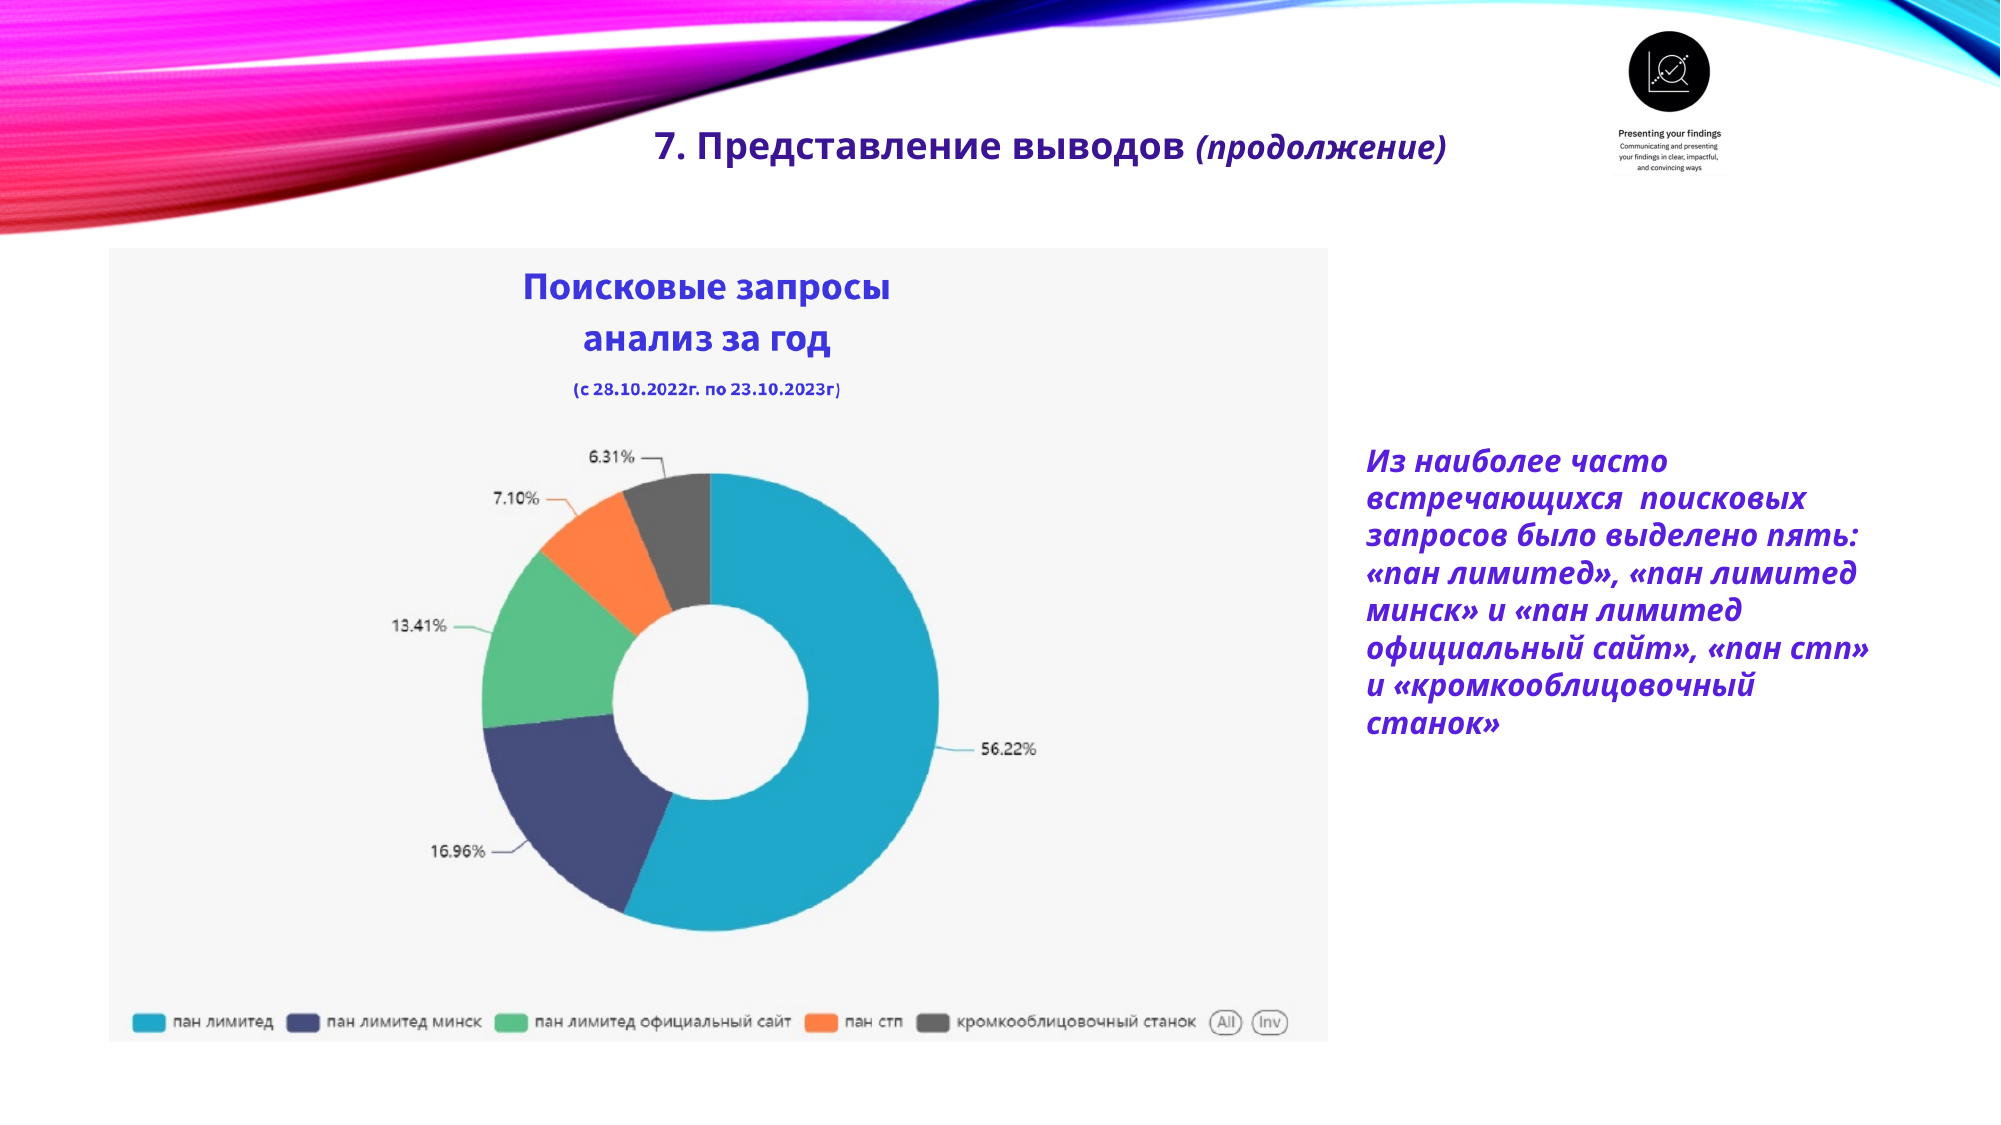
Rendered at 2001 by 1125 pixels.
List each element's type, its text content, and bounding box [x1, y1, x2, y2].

picture [1910, 0, 2000, 45]
picture [0, 0, 2000, 237]
text_box 7. Представление выводов (продолжение) [639, 114, 1462, 175]
picture [1890, 0, 2000, 75]
text_box Из наиболее часто встречающихся поисковых запросов было выделено пять: «пан лимитед», «пан лимитед минск» и «пан лимитед официальный сайт», «пан стп» и «кромкооблицовочный станок» [1351, 433, 1908, 748]
picture [108, 248, 1328, 1042]
